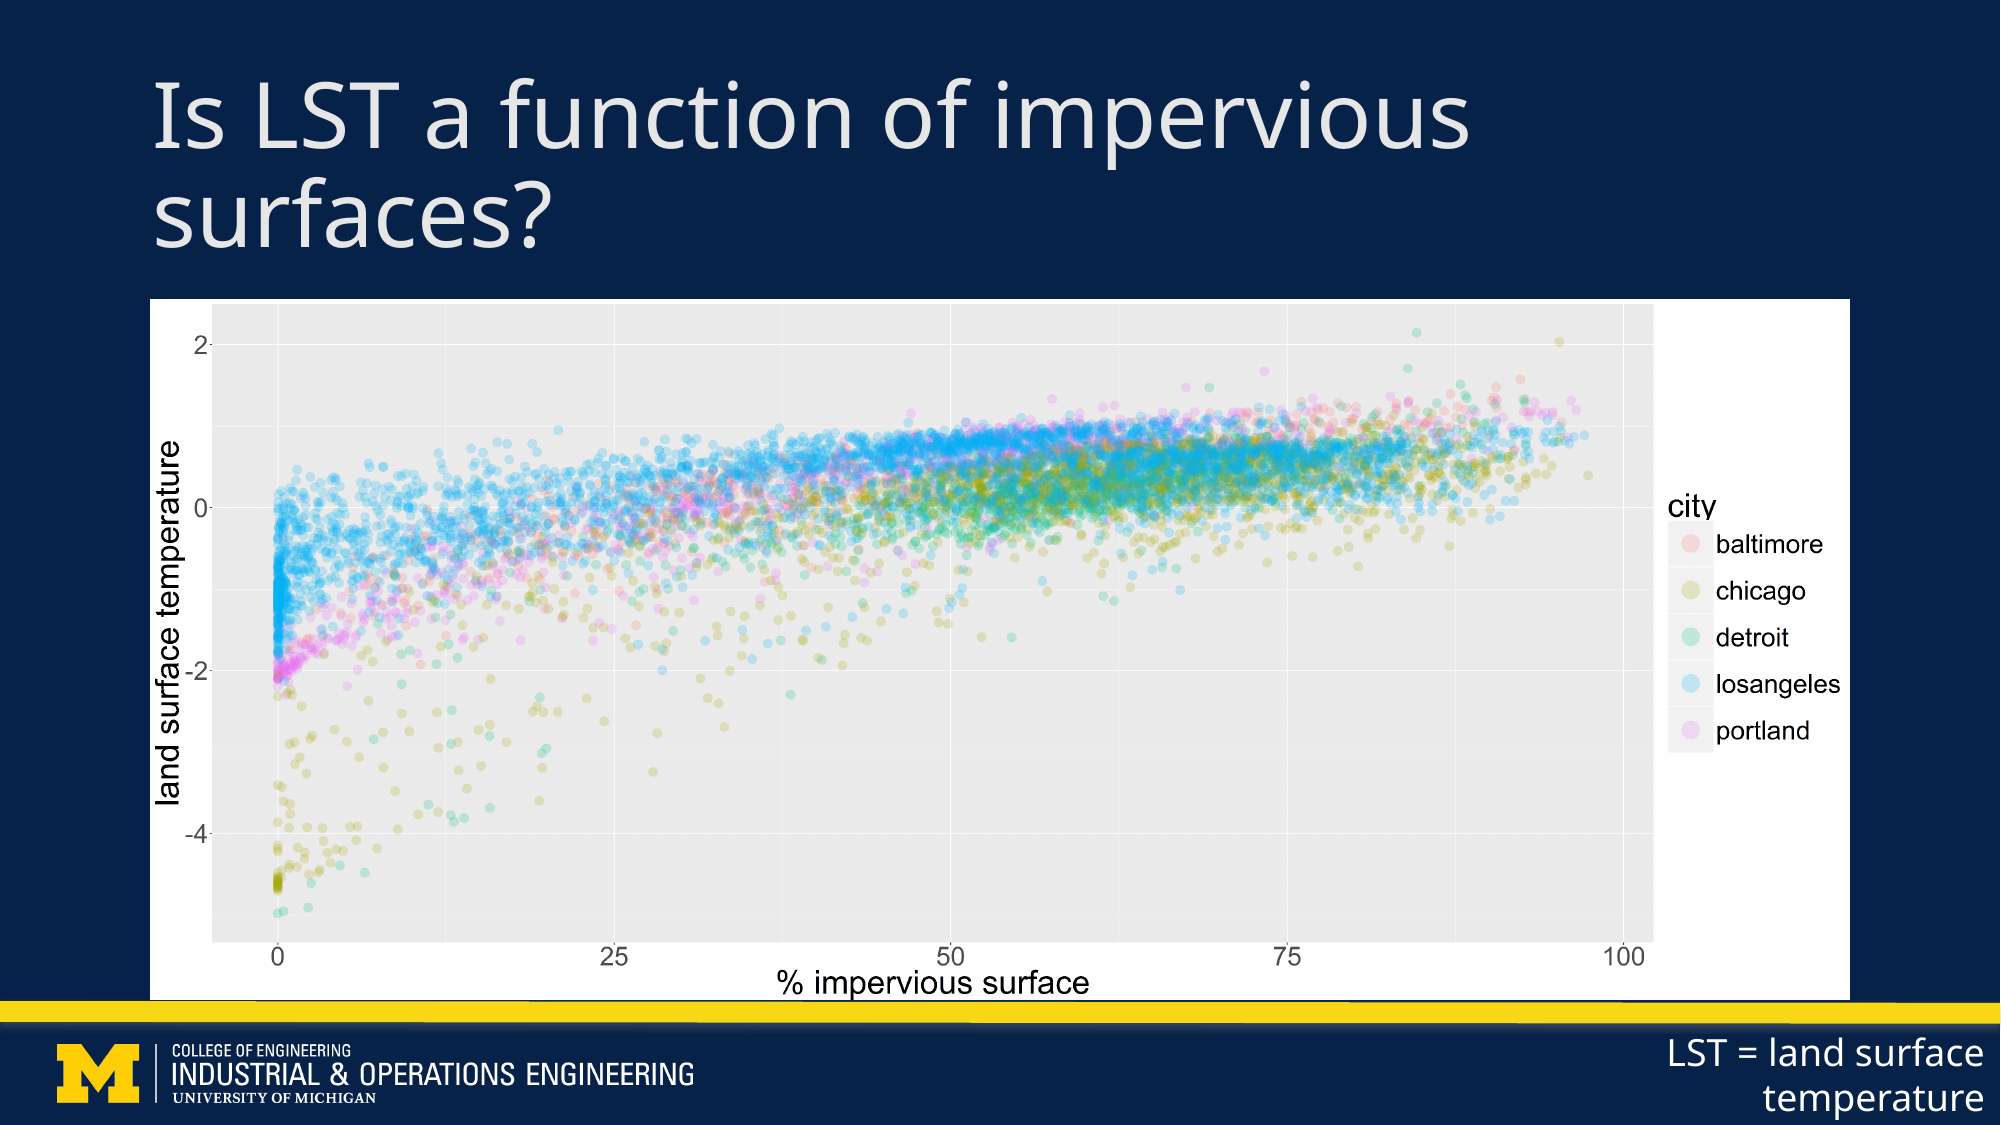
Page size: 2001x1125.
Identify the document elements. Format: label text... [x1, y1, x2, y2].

text_box LST = land surface temperature [1587, 1021, 2000, 1125]
title Is LST a function of impervious surfaces? [137, 59, 1863, 278]
picture [57, 1044, 693, 1103]
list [150, 299, 1850, 1000]
